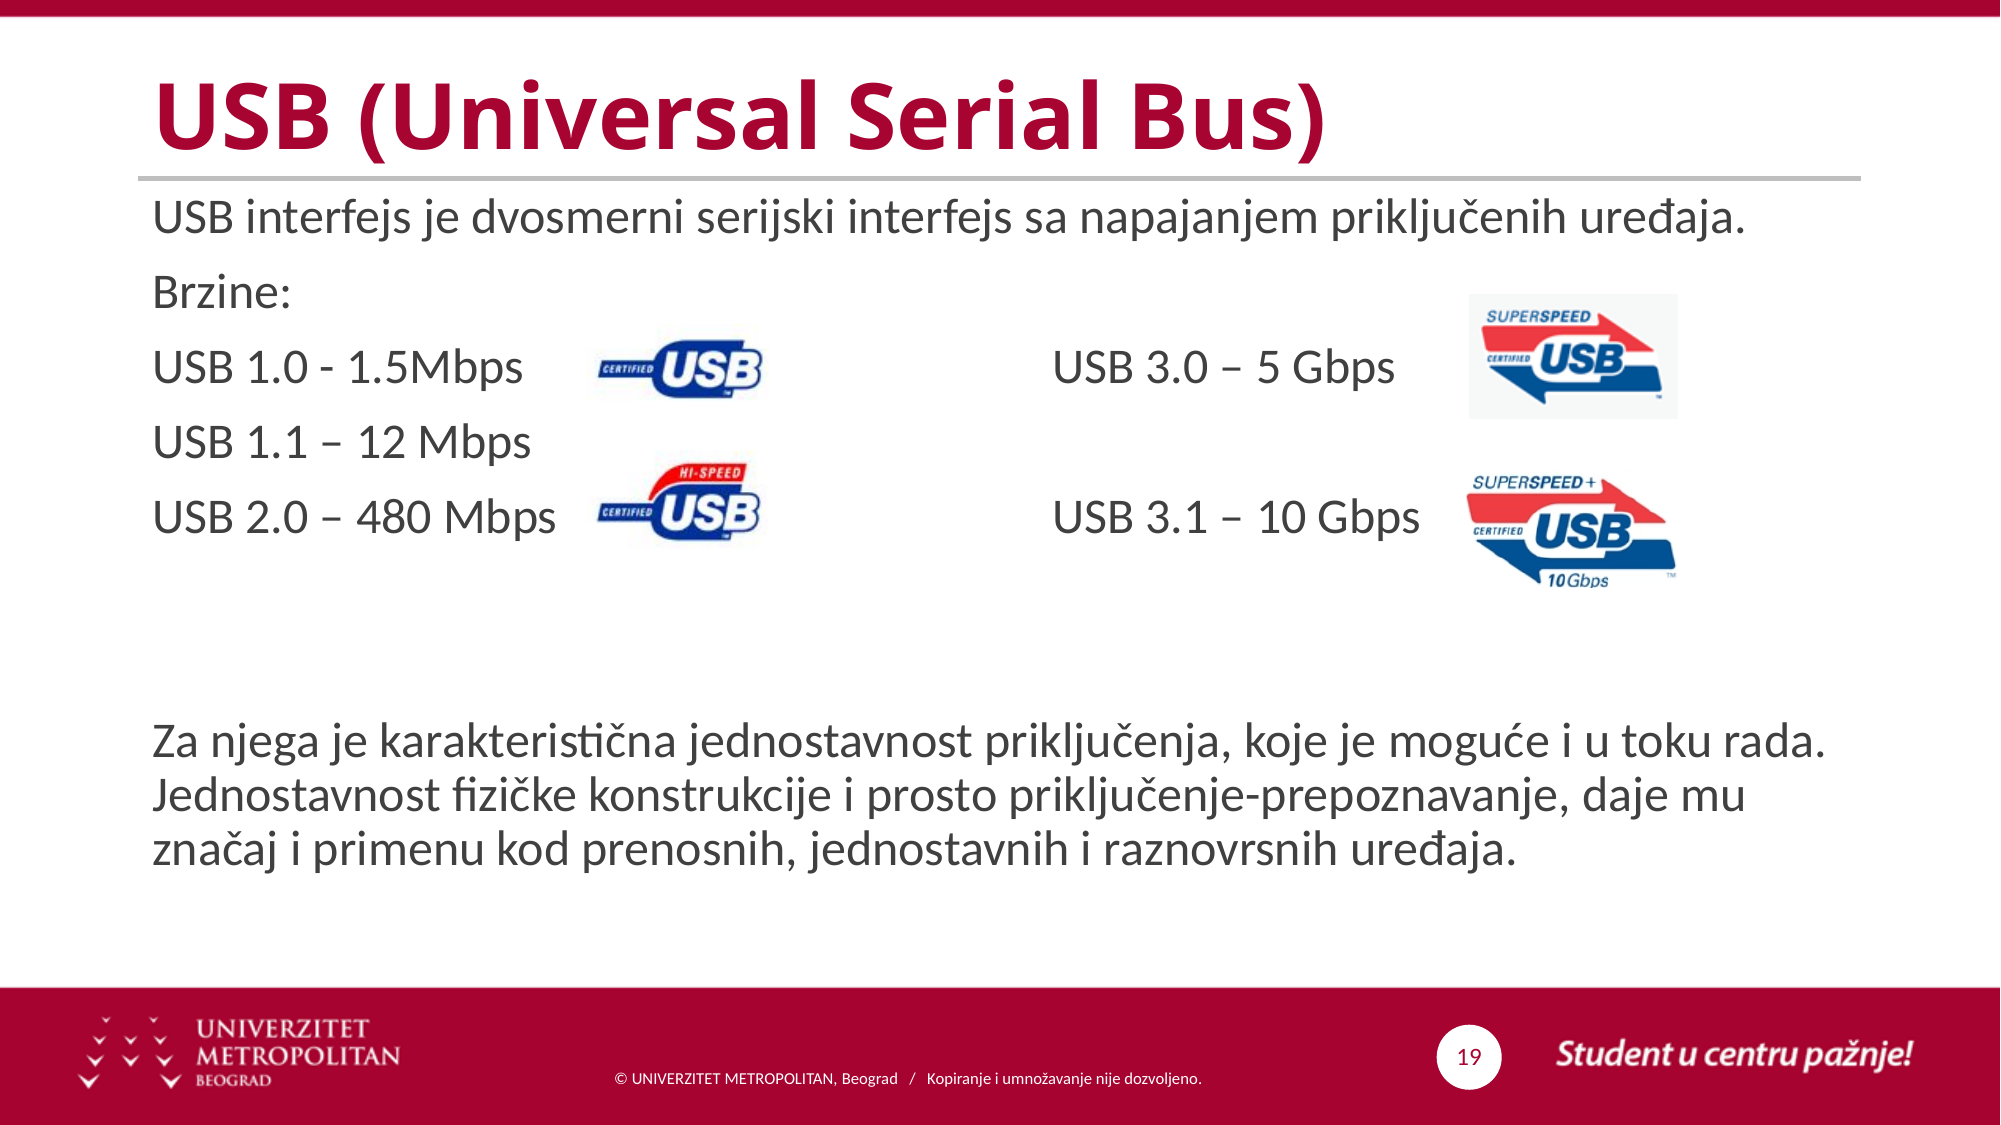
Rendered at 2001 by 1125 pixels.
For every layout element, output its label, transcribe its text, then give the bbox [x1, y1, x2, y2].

picture [0, 0, 2000, 1125]
title USB (Universal Serial Bus) [137, 63, 1863, 183]
list USB interfejs je dvosmerni serijski interfejs sa napajanjem priključenih uređaja. Brzine: USB 1.0 - 1.5Mbps USB 3.0 – 5 Gbps USB 1.1 – 12 Mbps USB 2.0 – 480 Mbps USB 3.1 – 10 Gbps Za njega je karakteristična jednostavnost priključenja, koje je moguće i u toku rada. Jednostavnost fizičke konstrukcije i prosto priključenje-prepoznavanje, daje mu značaj i primenu kod prenosnih, jednostavnih i raznovrsnih uređaja. [137, 183, 1863, 974]
